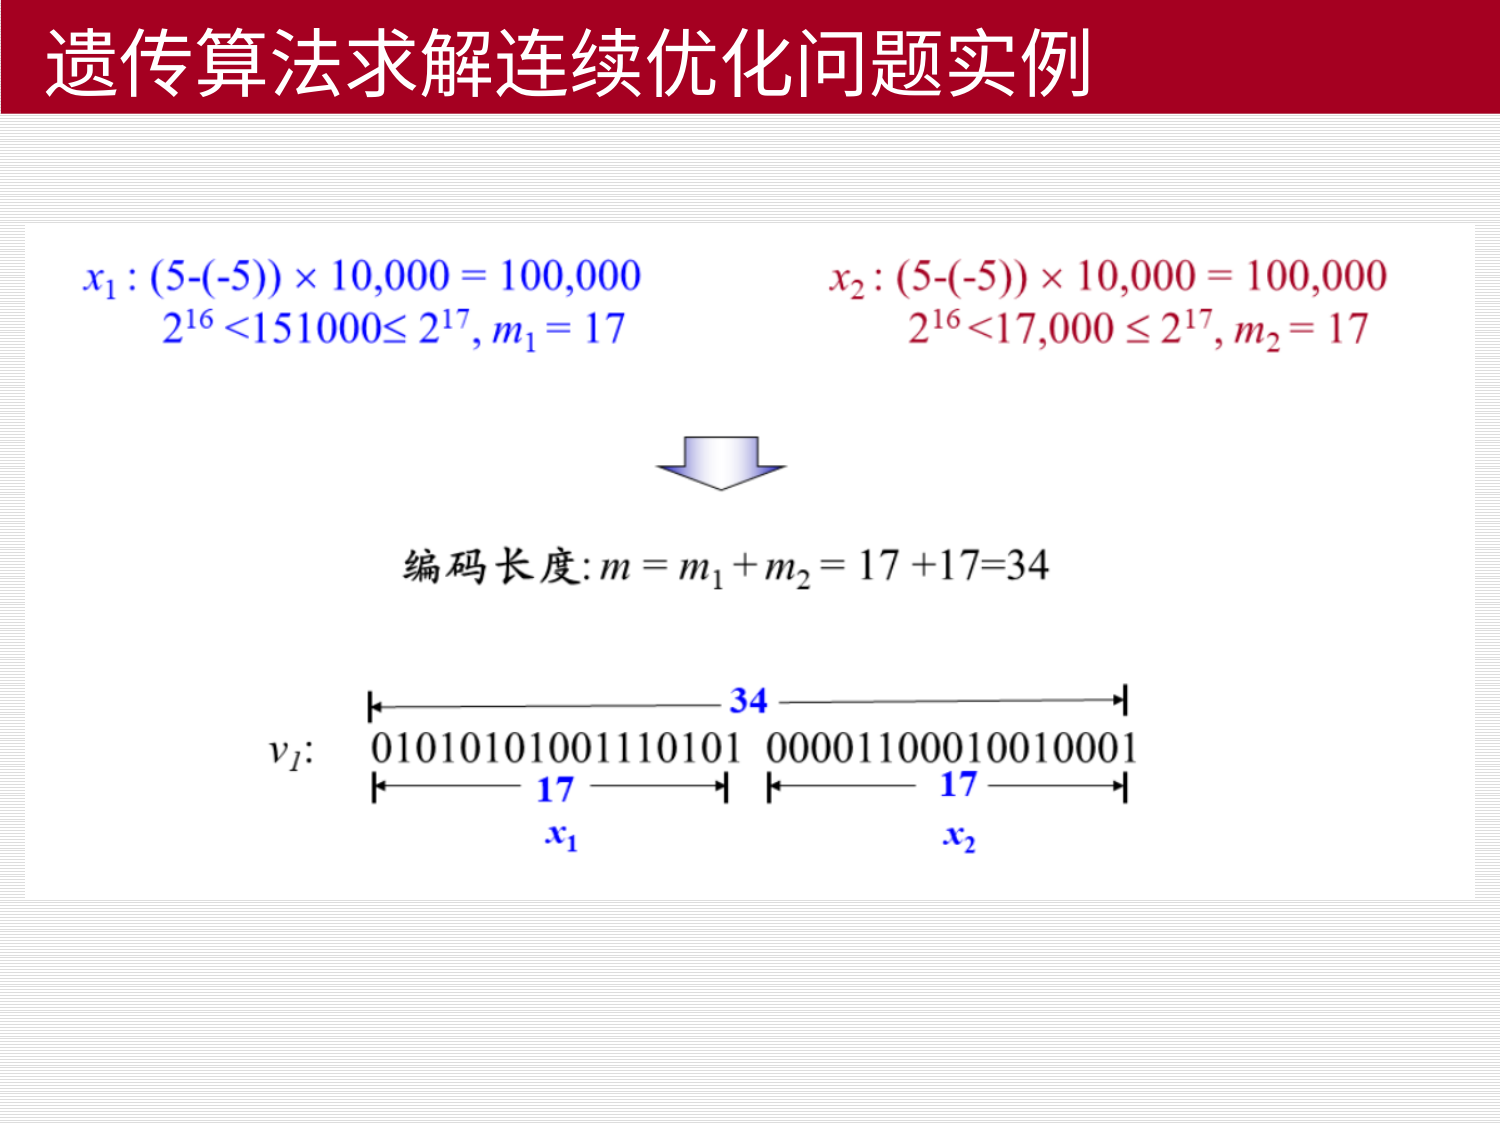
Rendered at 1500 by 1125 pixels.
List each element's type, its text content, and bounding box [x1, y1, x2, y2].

slide_number [1137, 1062, 1463, 1122]
text_box 遗传算法求解连续优化问题实例 [0, 0, 1500, 114]
picture [25, 225, 1475, 900]
